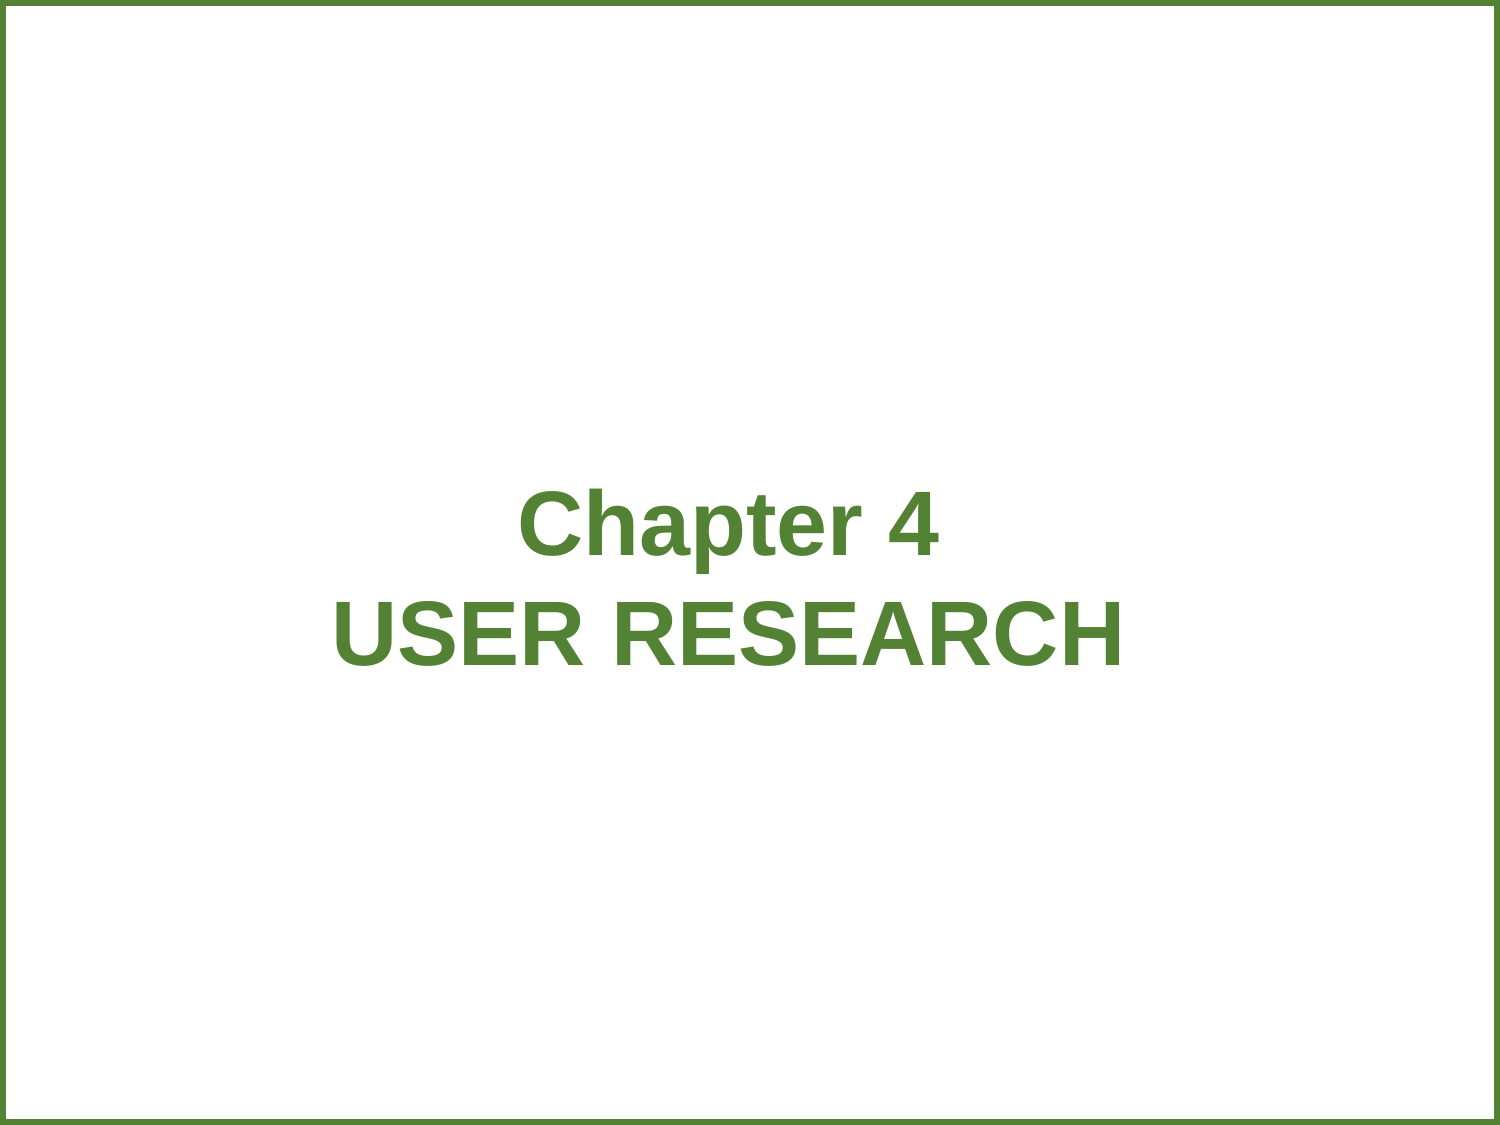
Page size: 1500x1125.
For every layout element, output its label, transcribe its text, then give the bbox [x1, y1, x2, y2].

text_box Chapter 4 USER RESEARCH [41, 456, 1417, 692]
